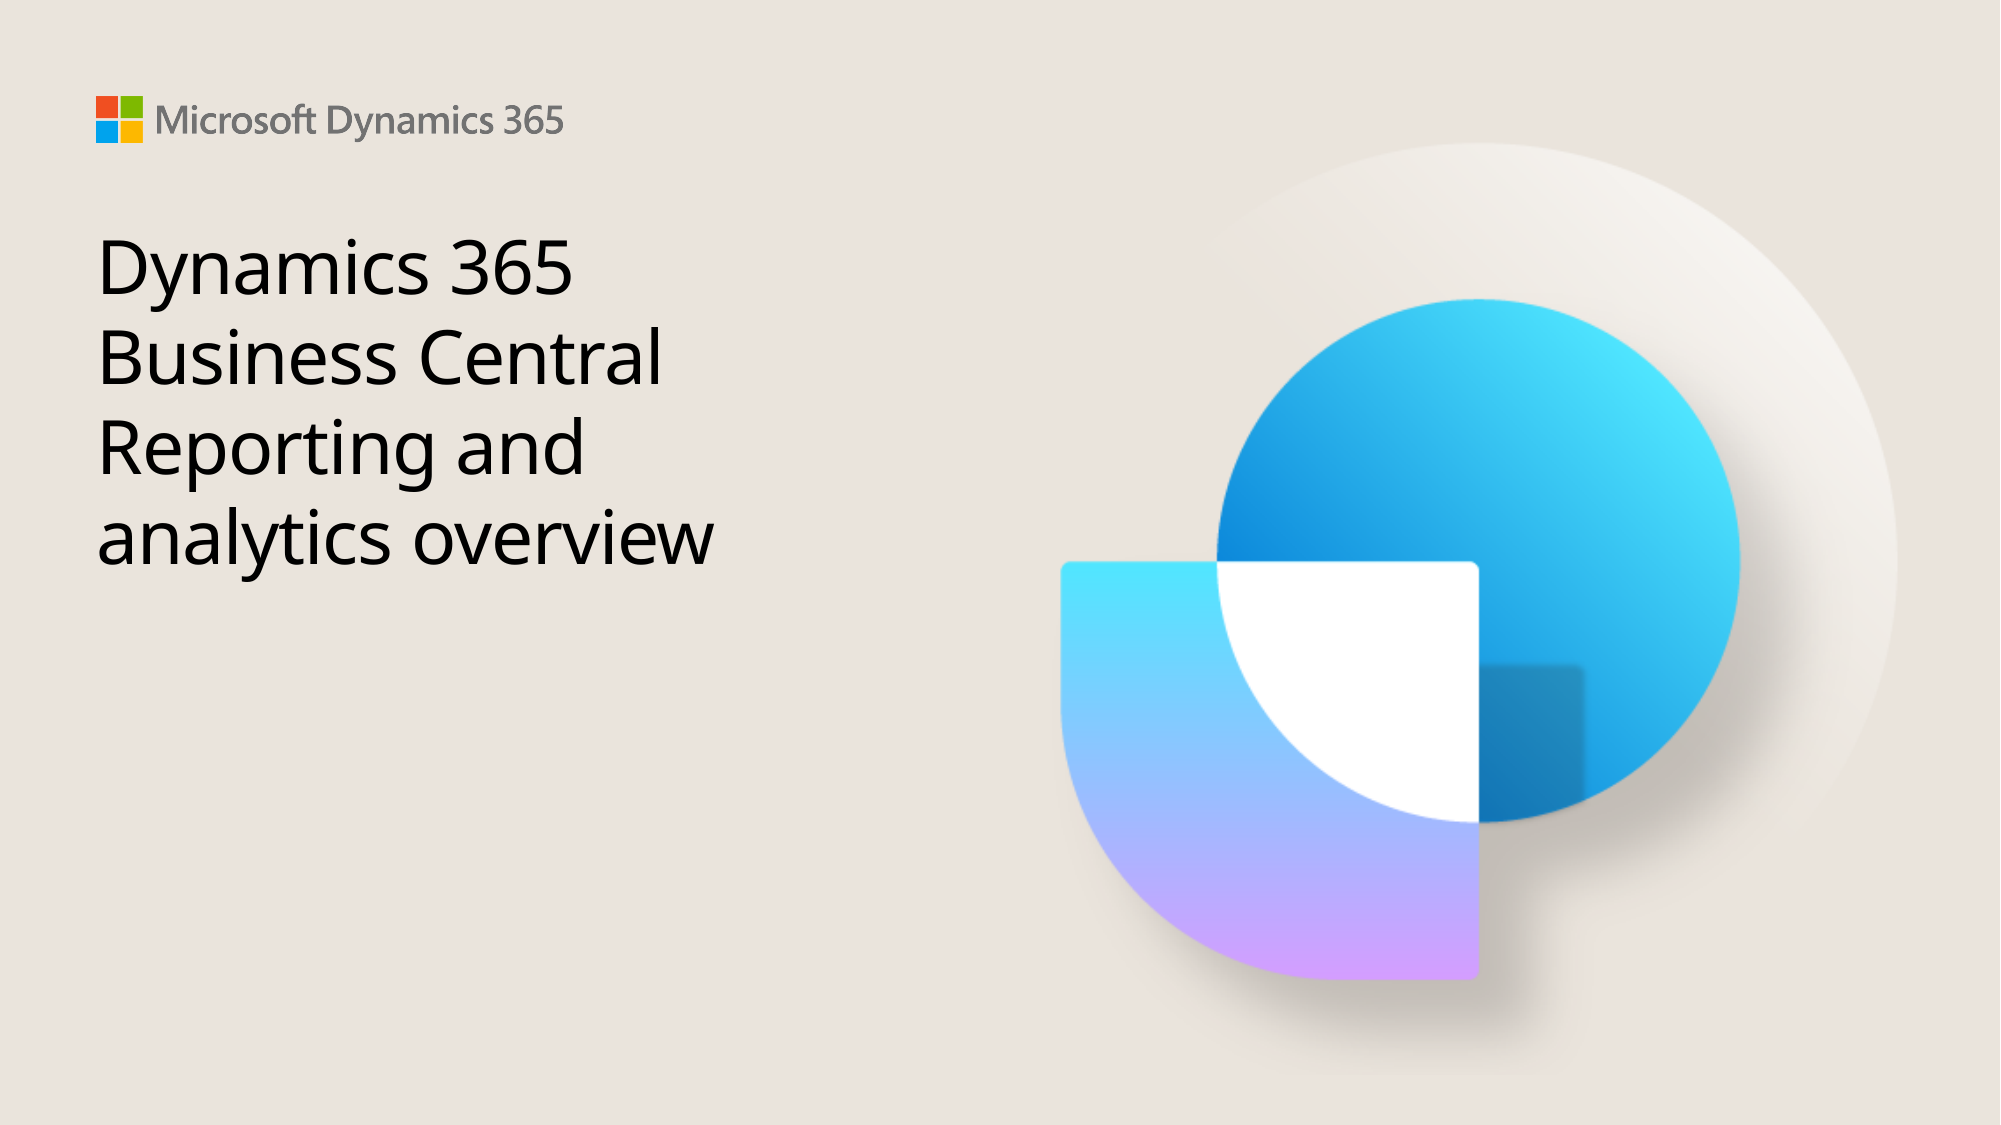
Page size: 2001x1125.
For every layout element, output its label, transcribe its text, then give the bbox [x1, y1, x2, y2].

title Dynamics 365 Business Central Reporting and analytics overview [96, 216, 781, 580]
picture [994, 78, 1963, 1075]
picture [95, 95, 565, 144]
